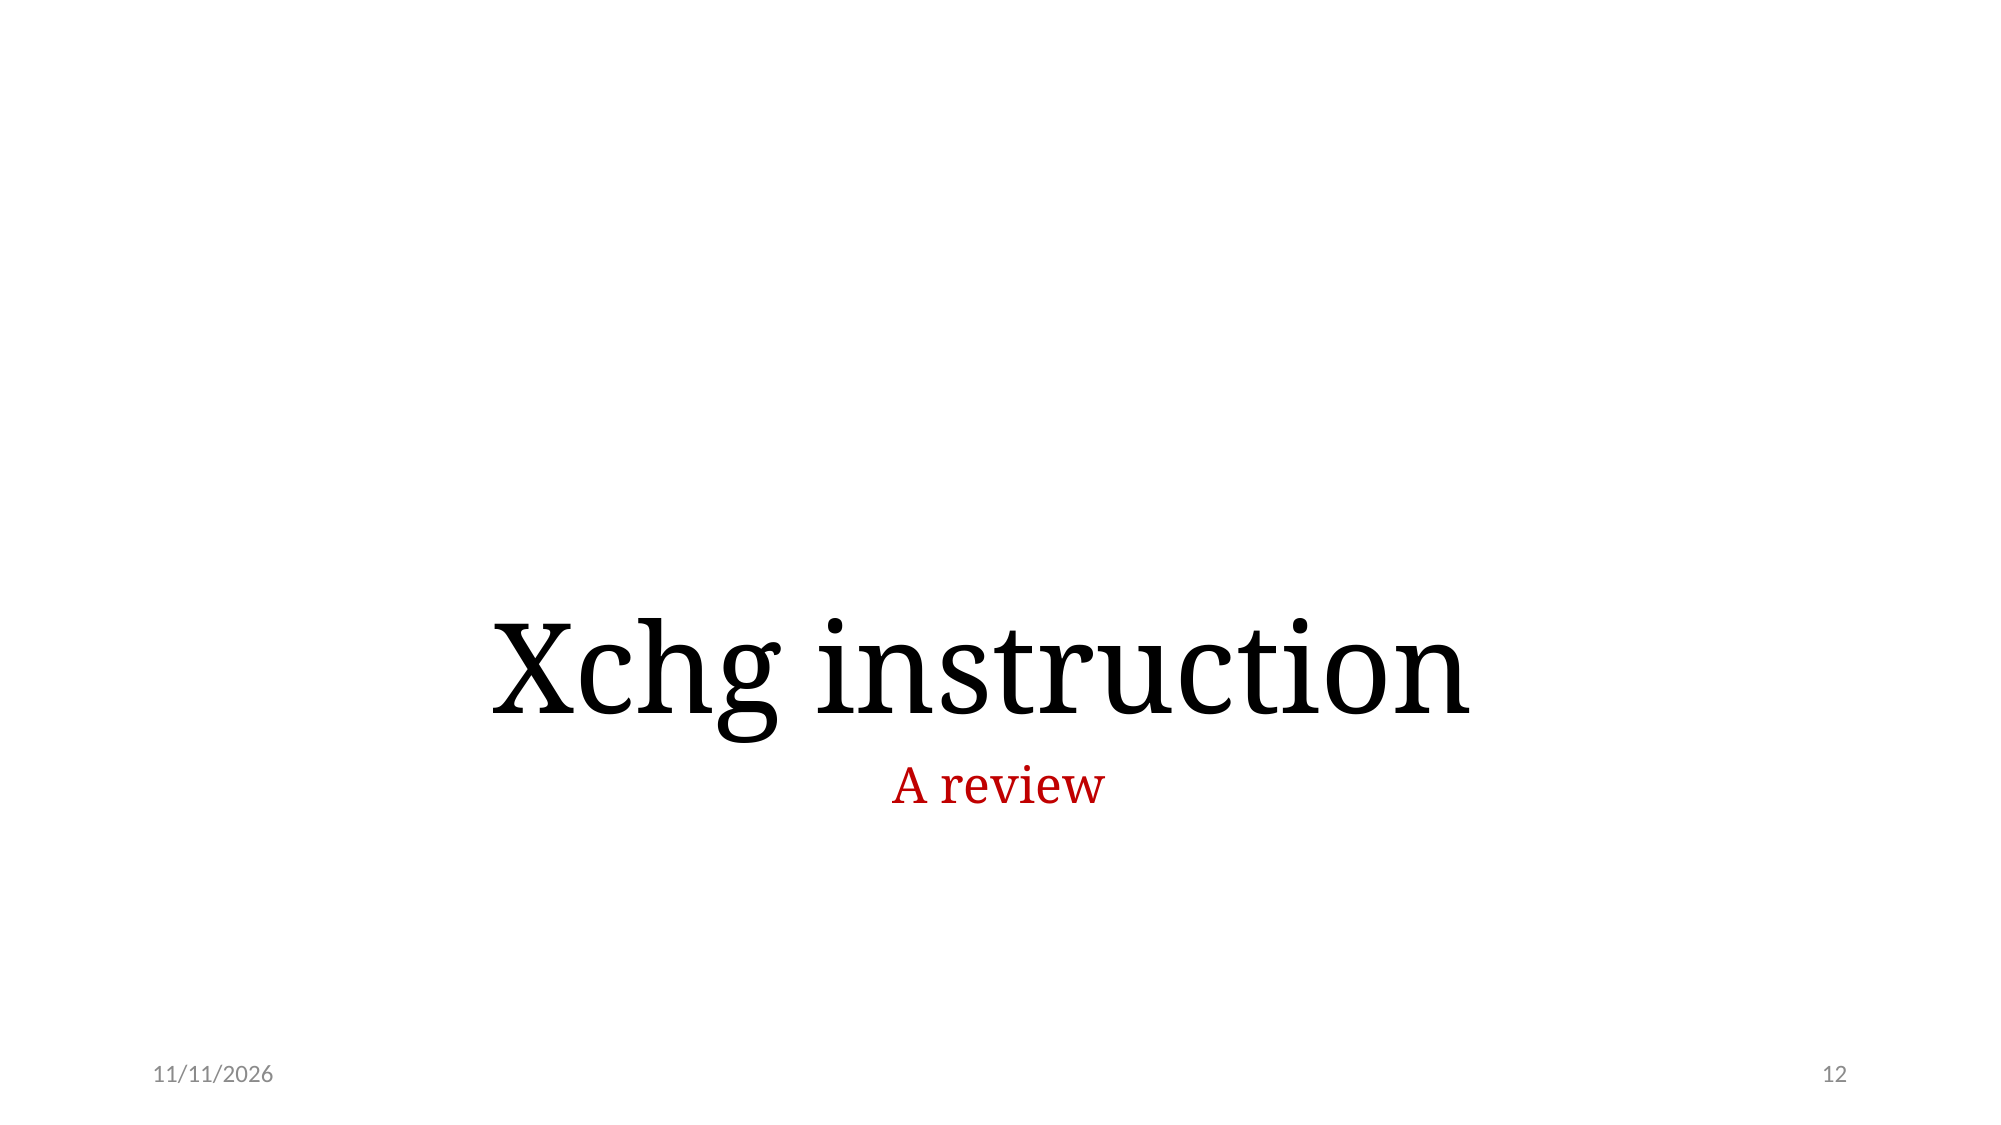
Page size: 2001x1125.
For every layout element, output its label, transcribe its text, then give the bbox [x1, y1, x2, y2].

slide_number 12 [1412, 1042, 1863, 1103]
list A review [136, 752, 1862, 999]
title Xchg instruction [136, 280, 1862, 749]
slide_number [137, 1042, 588, 1103]
